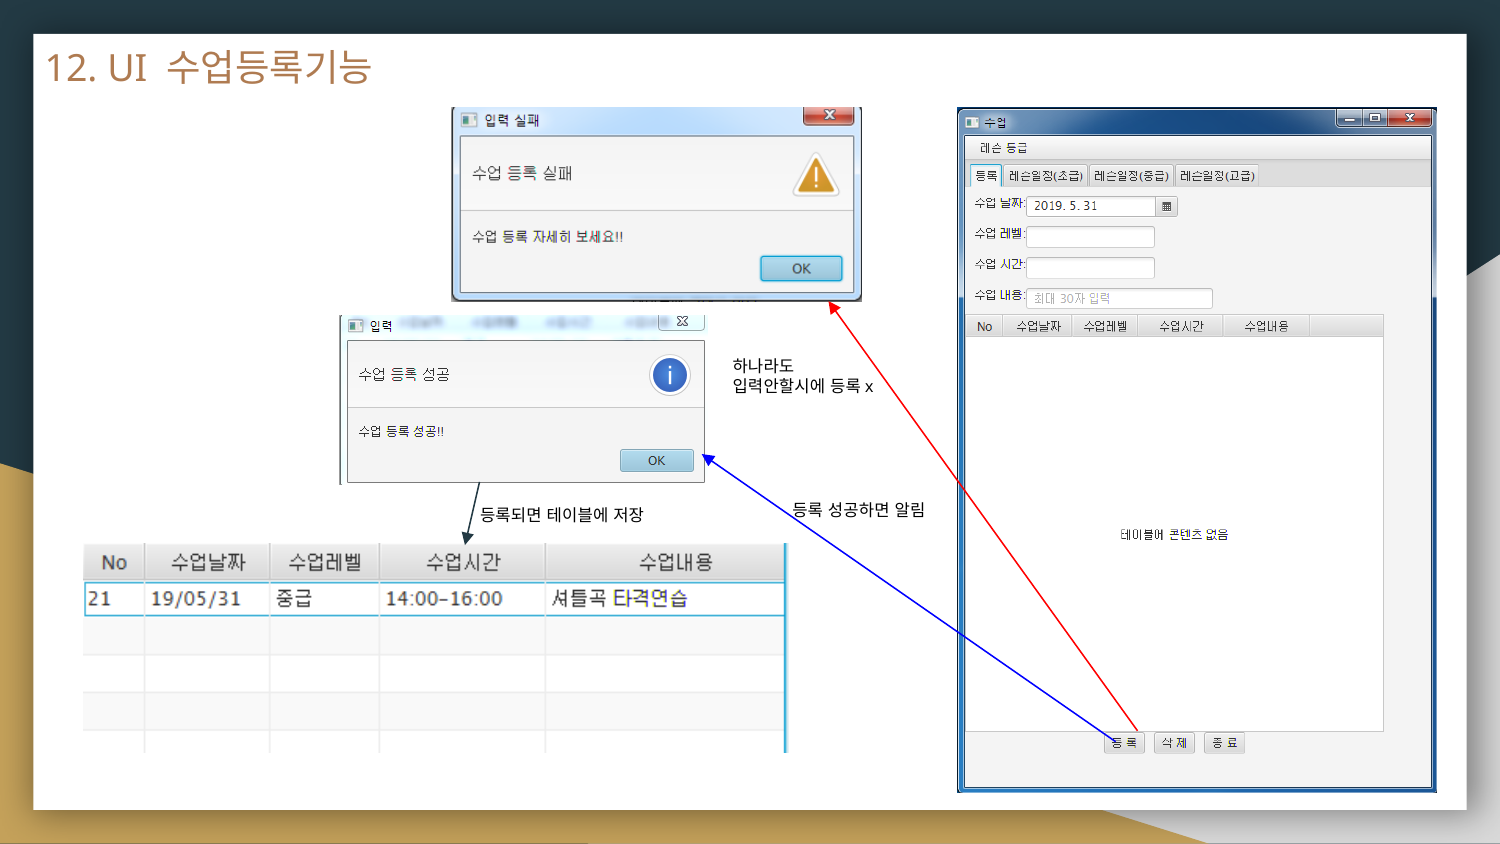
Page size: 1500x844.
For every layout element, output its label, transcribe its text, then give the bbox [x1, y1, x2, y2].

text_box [828, 300, 1138, 732]
picture [83, 543, 789, 753]
text_box 12. UI 수업등록기능 [29, 29, 627, 100]
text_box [701, 453, 1116, 742]
text_box 하나라도 입력안할시에 등록x [717, 340, 823, 411]
picture [451, 107, 862, 302]
text_box 등록되면 테이블에 저장 [484, 493, 696, 517]
picture [339, 314, 708, 485]
picture [957, 107, 1437, 794]
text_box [464, 481, 480, 546]
